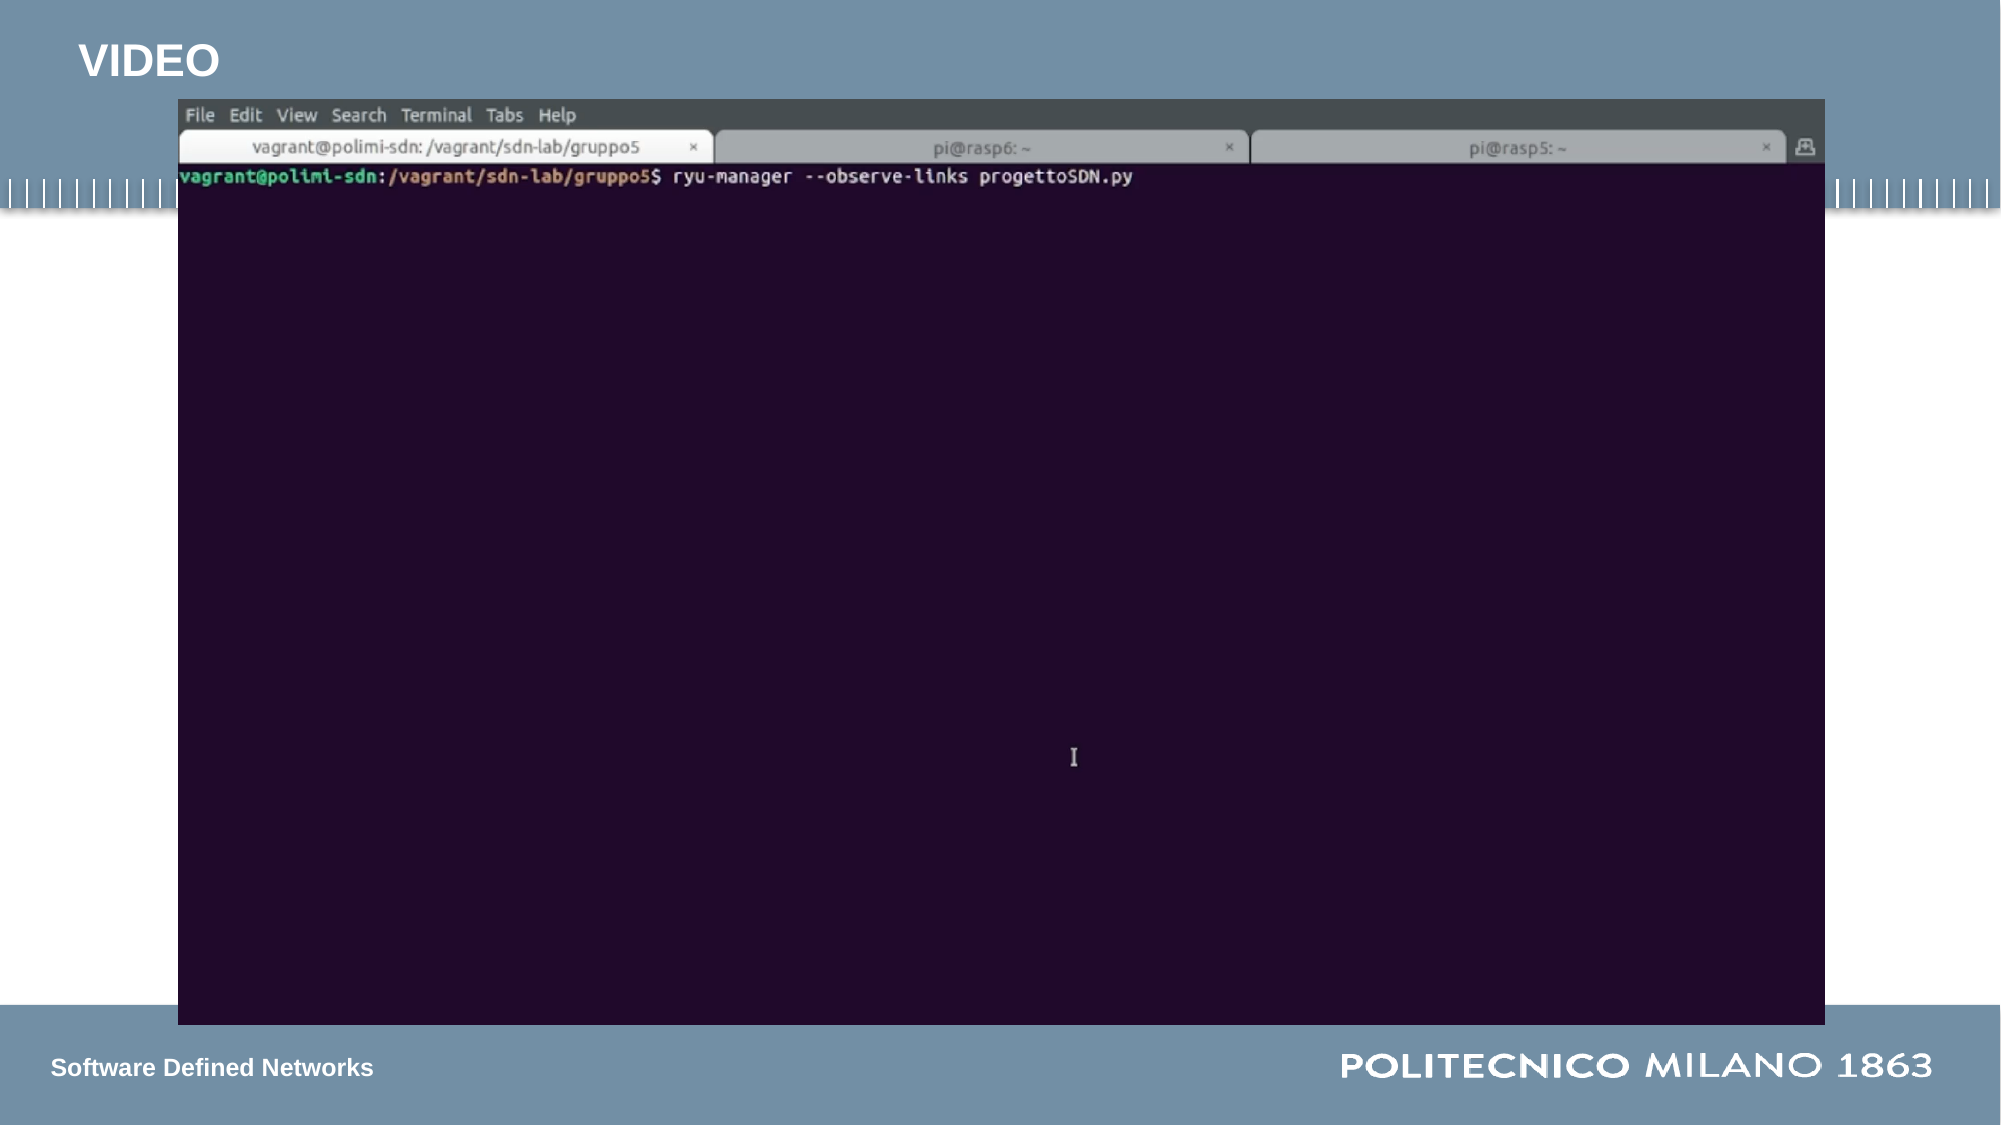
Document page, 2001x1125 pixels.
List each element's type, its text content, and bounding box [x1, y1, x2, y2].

title VIDEO [63, 22, 1940, 161]
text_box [177, 98, 1826, 1027]
picture [1333, 1041, 1942, 1089]
